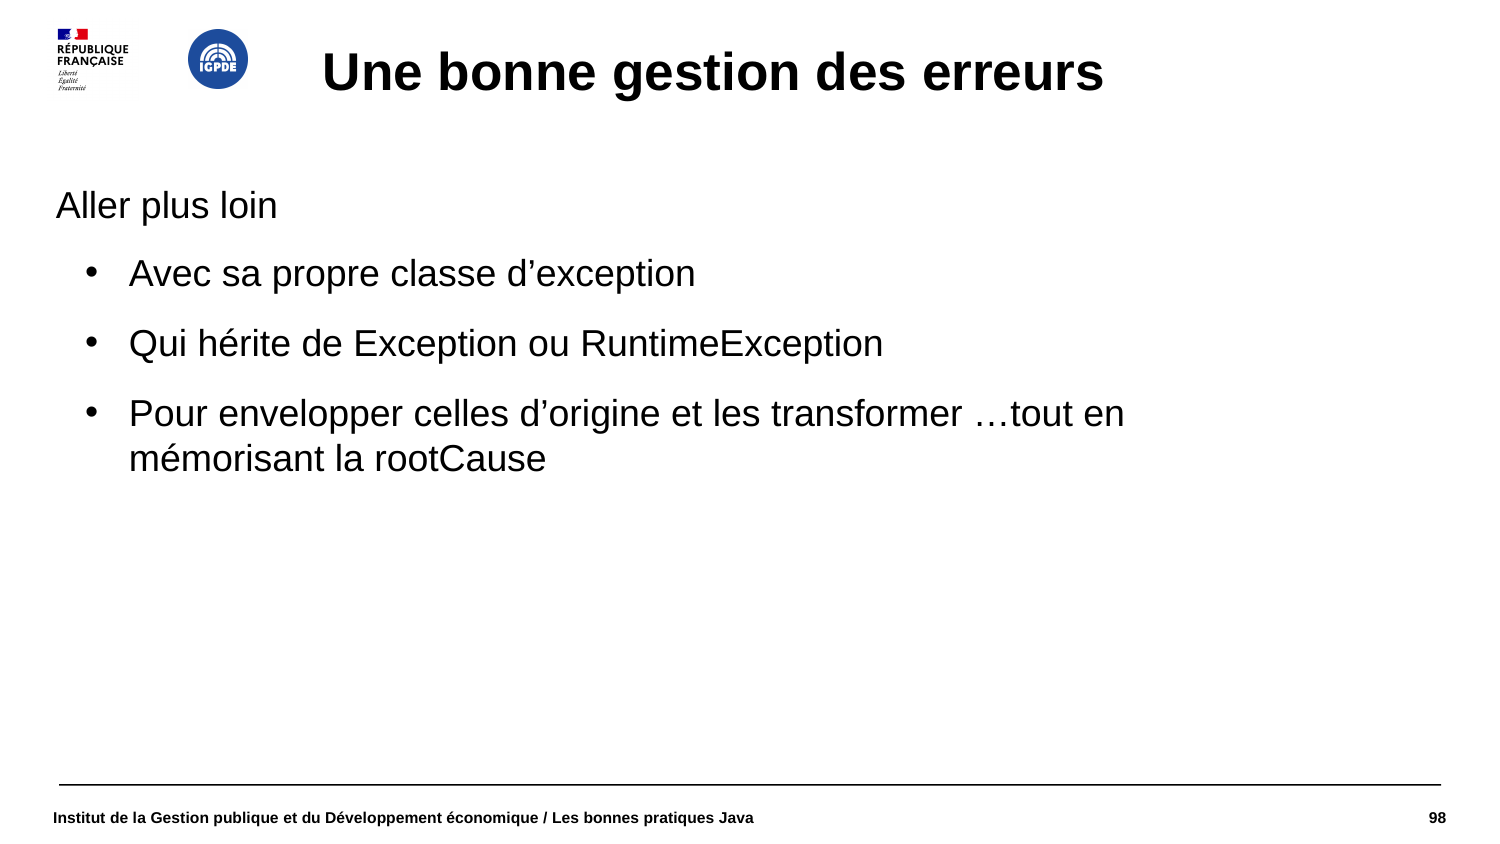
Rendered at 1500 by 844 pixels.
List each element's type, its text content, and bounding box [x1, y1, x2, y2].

footer Institut de la Gestion publique et du Développement économique / Les bonnes pratiques Java [53, 787, 780, 844]
title Une bonne gestion des erreurs [322, 44, 1282, 116]
slide_number 1 [1224, 787, 1447, 844]
list Aller plus loin Avec sa propre classe d’exception Qui hérite de Exception ou RuntimeException Pour envelopper celles d’origine et les transformer …tout en mémorisant la rootCause [55, 181, 1284, 663]
picture [47, 18, 139, 101]
picture [188, 29, 248, 89]
